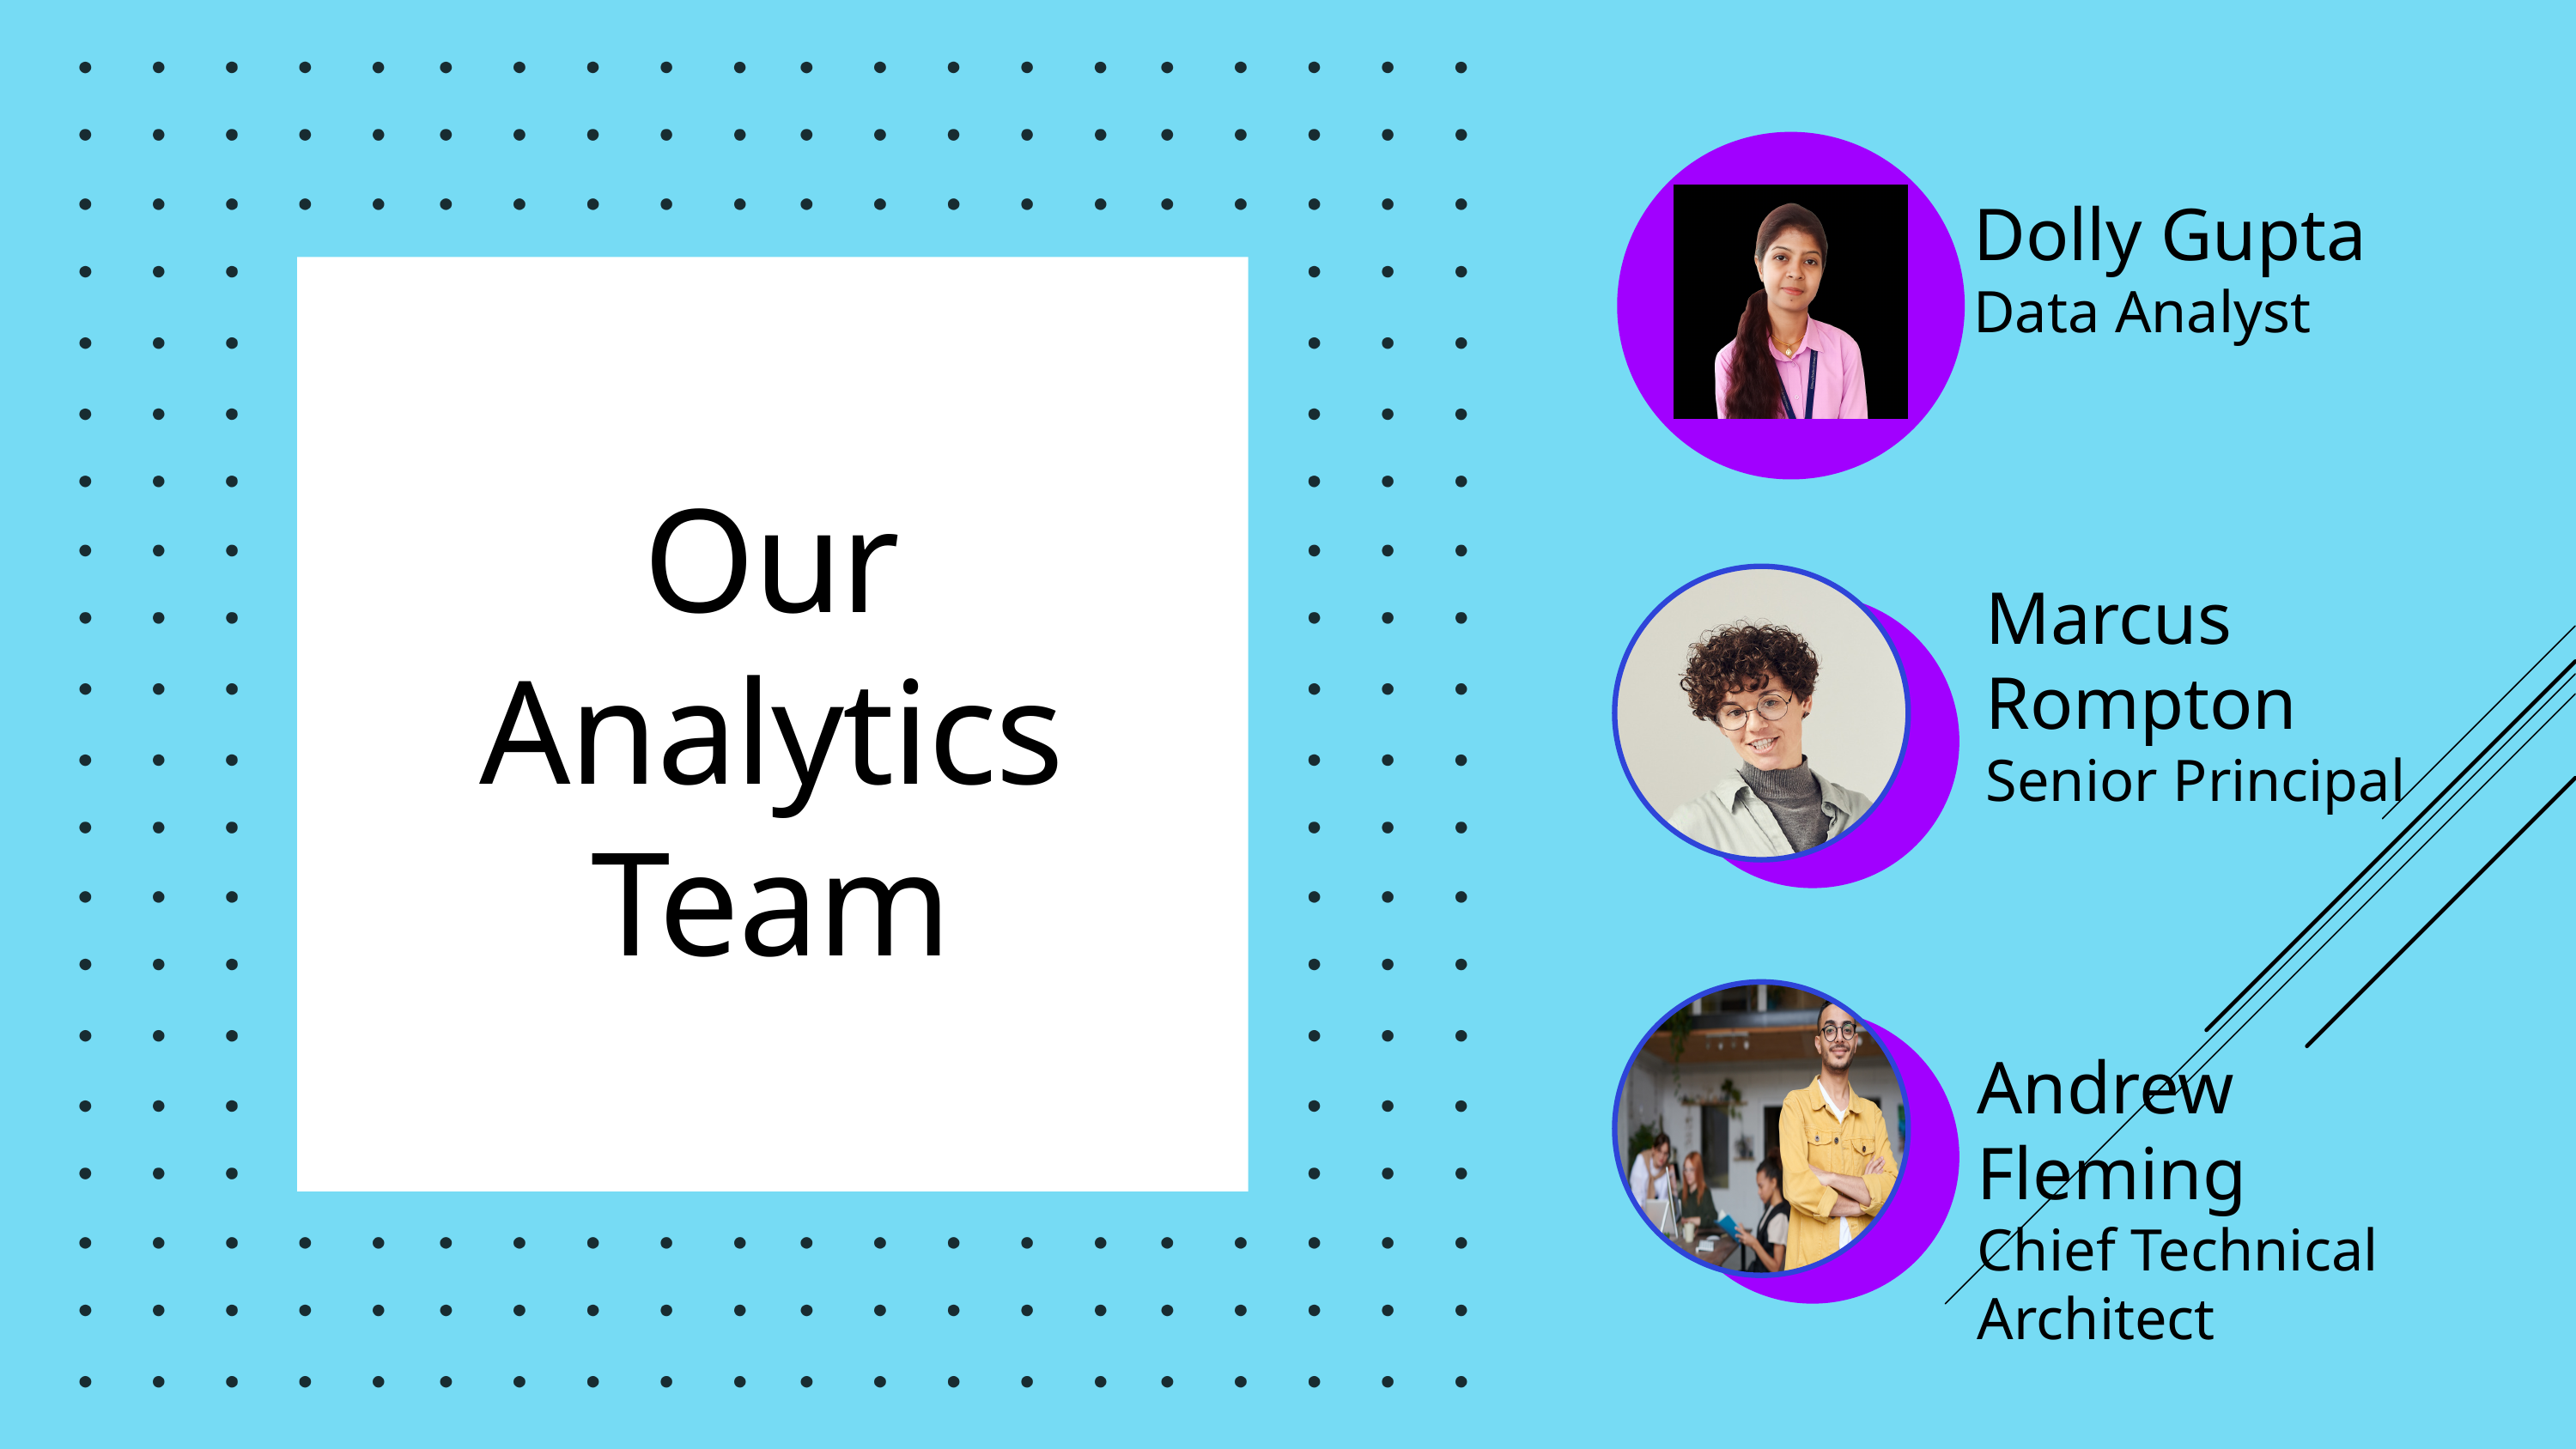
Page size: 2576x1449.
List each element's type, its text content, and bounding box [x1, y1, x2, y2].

picture [1674, 185, 1908, 419]
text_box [1607, 563, 1916, 863]
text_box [70, 57, 1472, 1392]
text_box Marcus Rompton Senior Principal [1973, 566, 2537, 819]
text_box Dolly Gupta Data Analyst [1965, 183, 2496, 350]
text_box Andrew Fleming Chief Technical Architect [1965, 1035, 2533, 1358]
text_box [1665, 594, 1960, 888]
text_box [1607, 975, 1916, 1282]
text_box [1665, 1009, 1960, 1304]
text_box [1617, 131, 1965, 480]
